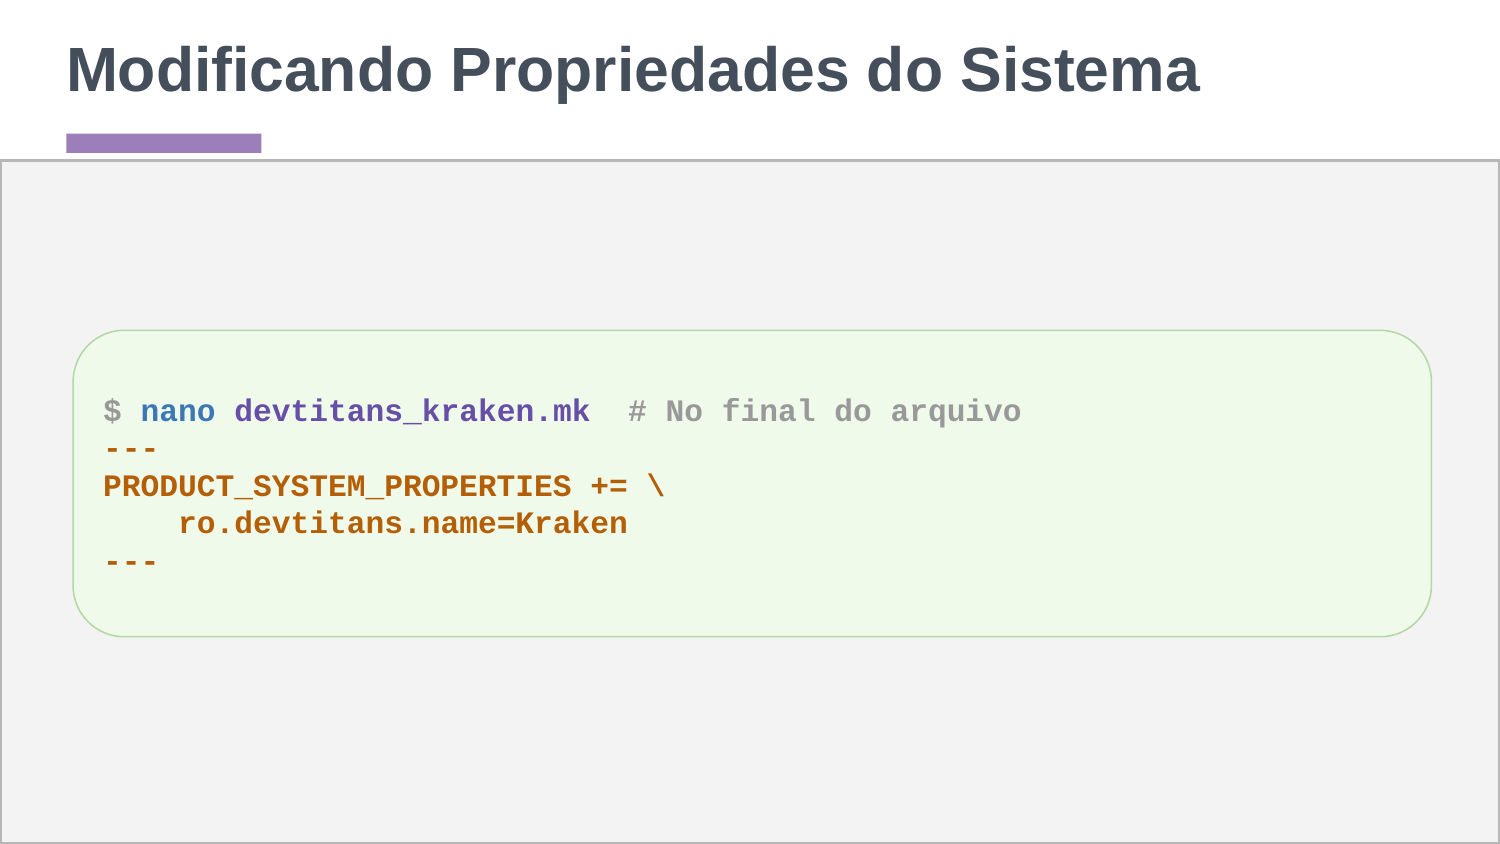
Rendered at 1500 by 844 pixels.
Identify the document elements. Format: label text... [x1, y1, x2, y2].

text_box $ nano devtitans_kraken.mk # No final do arquivo --- PRODUCT_SYSTEM_PROPERTIES += \ ro.devtitans.name=Kraken --- [73, 330, 1432, 637]
title Modificando Propriedades do Sistema [51, 0, 1353, 134]
text_box [0, 160, 1500, 844]
